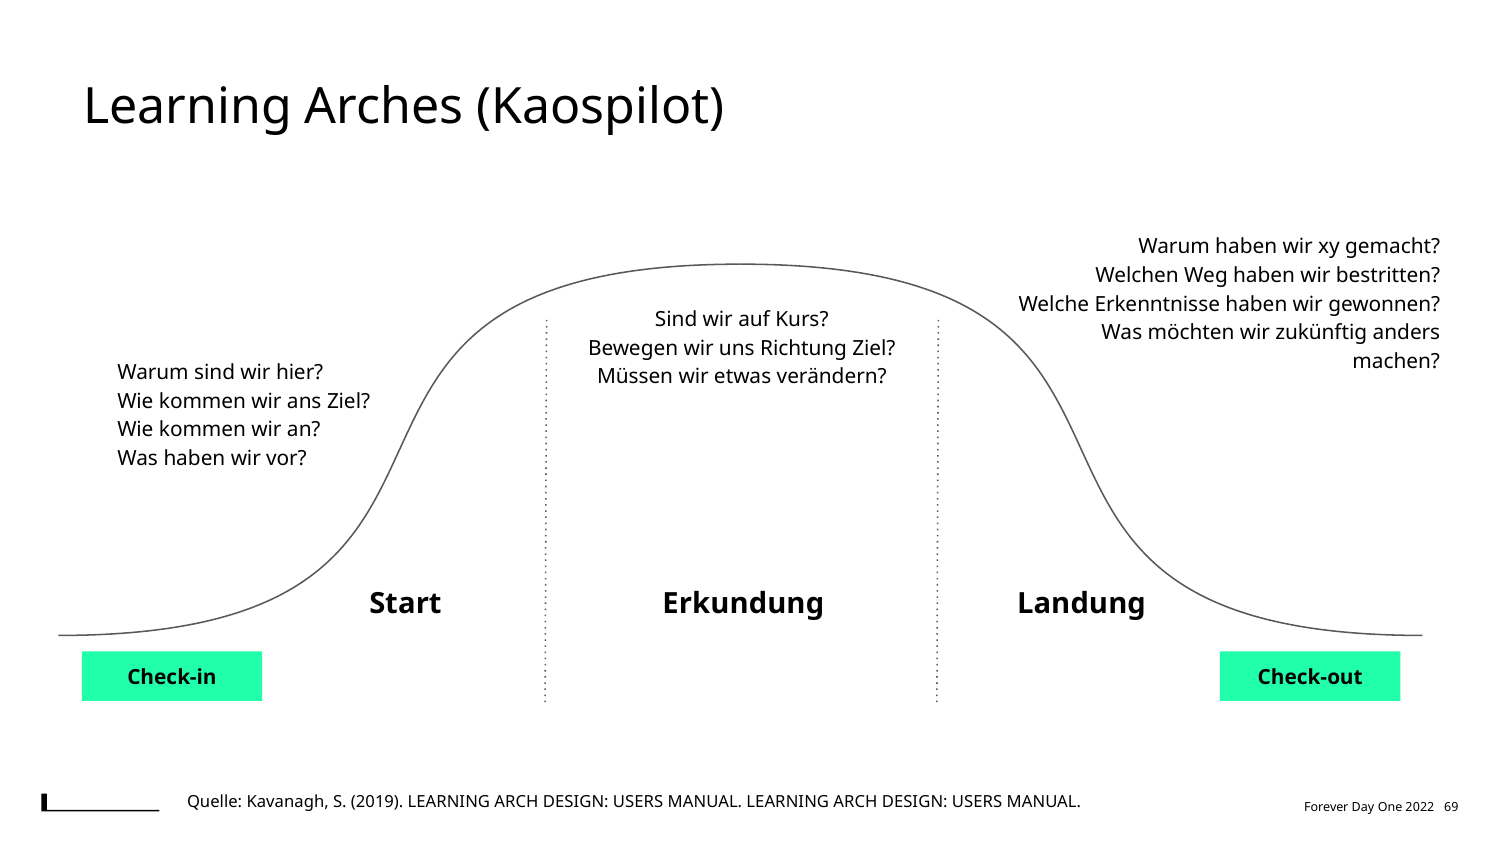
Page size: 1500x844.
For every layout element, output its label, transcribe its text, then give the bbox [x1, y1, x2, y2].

text_box Check-in [81, 651, 263, 701]
text_box Learning Arches (Kaospilot) [41, 31, 1341, 227]
text_box [41, 793, 160, 812]
text_box Warum haben wir xy gemacht? Welchen Weg haben wir bestritten? Welche Erkenntnisse haben wir gewonnen? Was möchten wir zukünftig anders machen? [998, 220, 1456, 382]
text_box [58, 263, 739, 636]
slide_number Forever Day One 2022 69 [1170, 790, 1459, 825]
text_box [740, 263, 1423, 636]
text_box Quelle: Kavanagh, S. (2019). LEARNING ARCH DESIGN: USERS MANUAL. LEARNING ARCH DESIGN: USERS MANUAL. [172, 781, 1155, 822]
text_box Check-out [1219, 651, 1401, 701]
